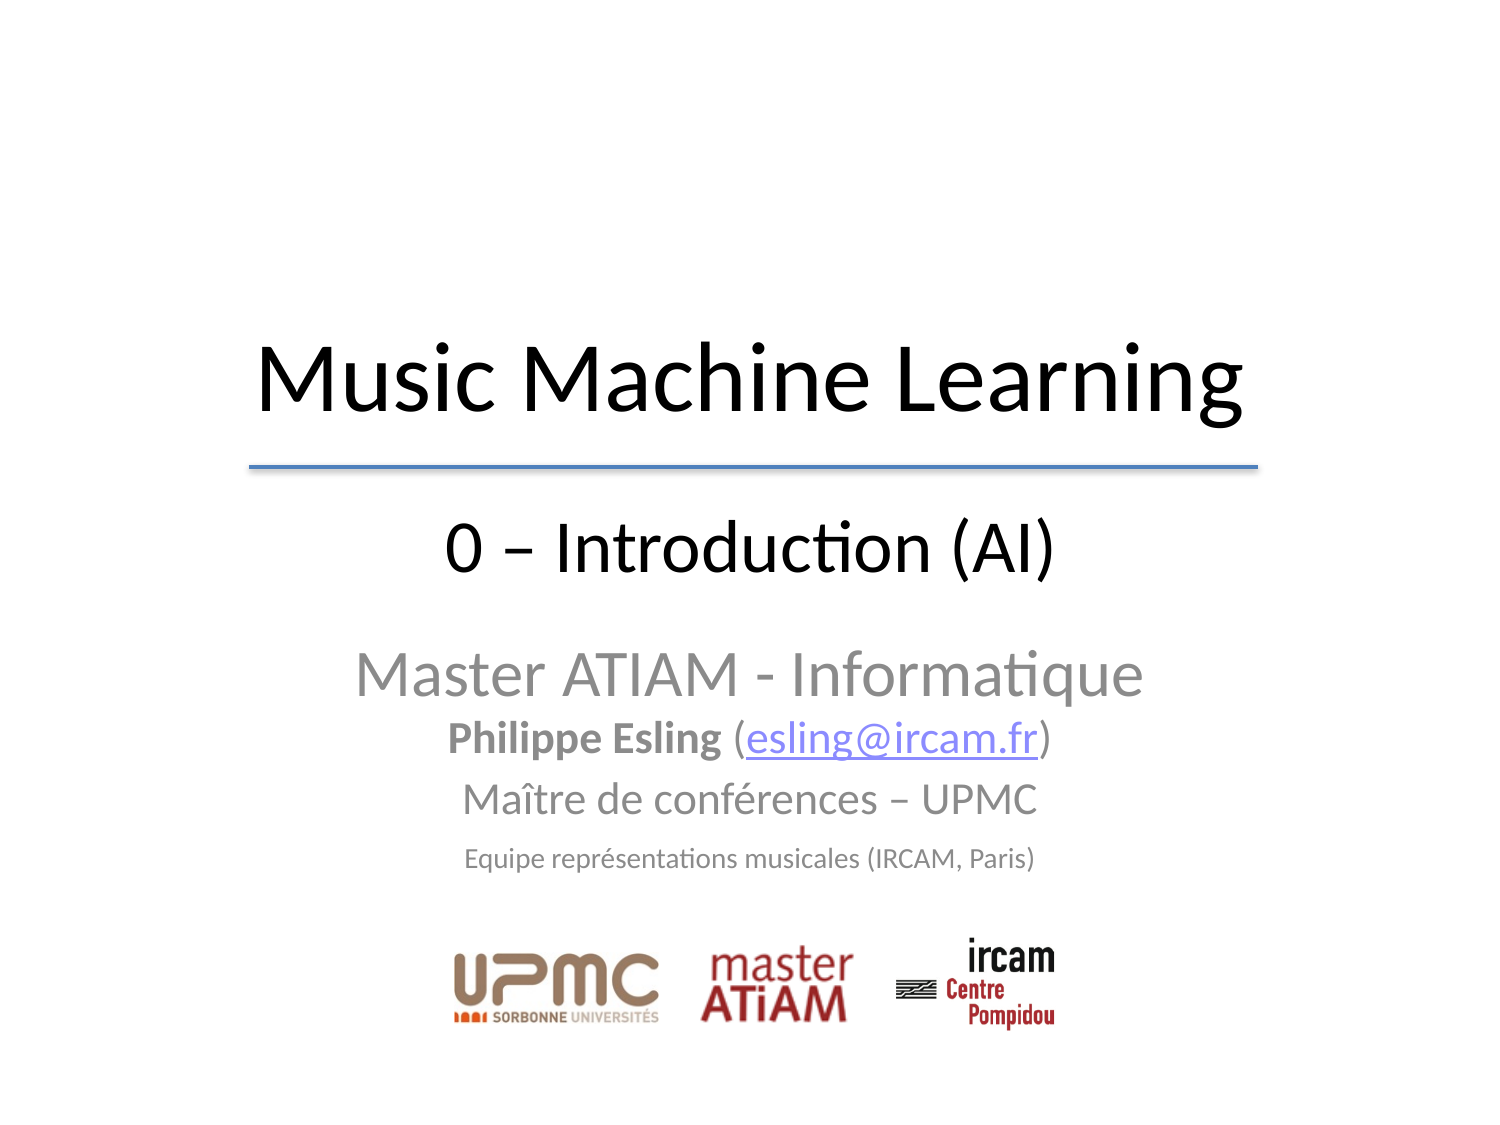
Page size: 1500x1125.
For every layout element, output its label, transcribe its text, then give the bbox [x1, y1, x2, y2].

text_box 0 – Introduction (AI) [114, 421, 1390, 663]
picture [699, 944, 858, 1024]
title Music Machine Learning [112, 250, 1388, 492]
picture [453, 951, 659, 1024]
picture [876, 883, 1059, 1060]
subtitle Master ATIAM - Informatique Philippe Esling (esling@ircam.fr) Maître de conférences – UPMC Equipe représentations musicales (IRCAM, Paris) [225, 663, 1275, 910]
